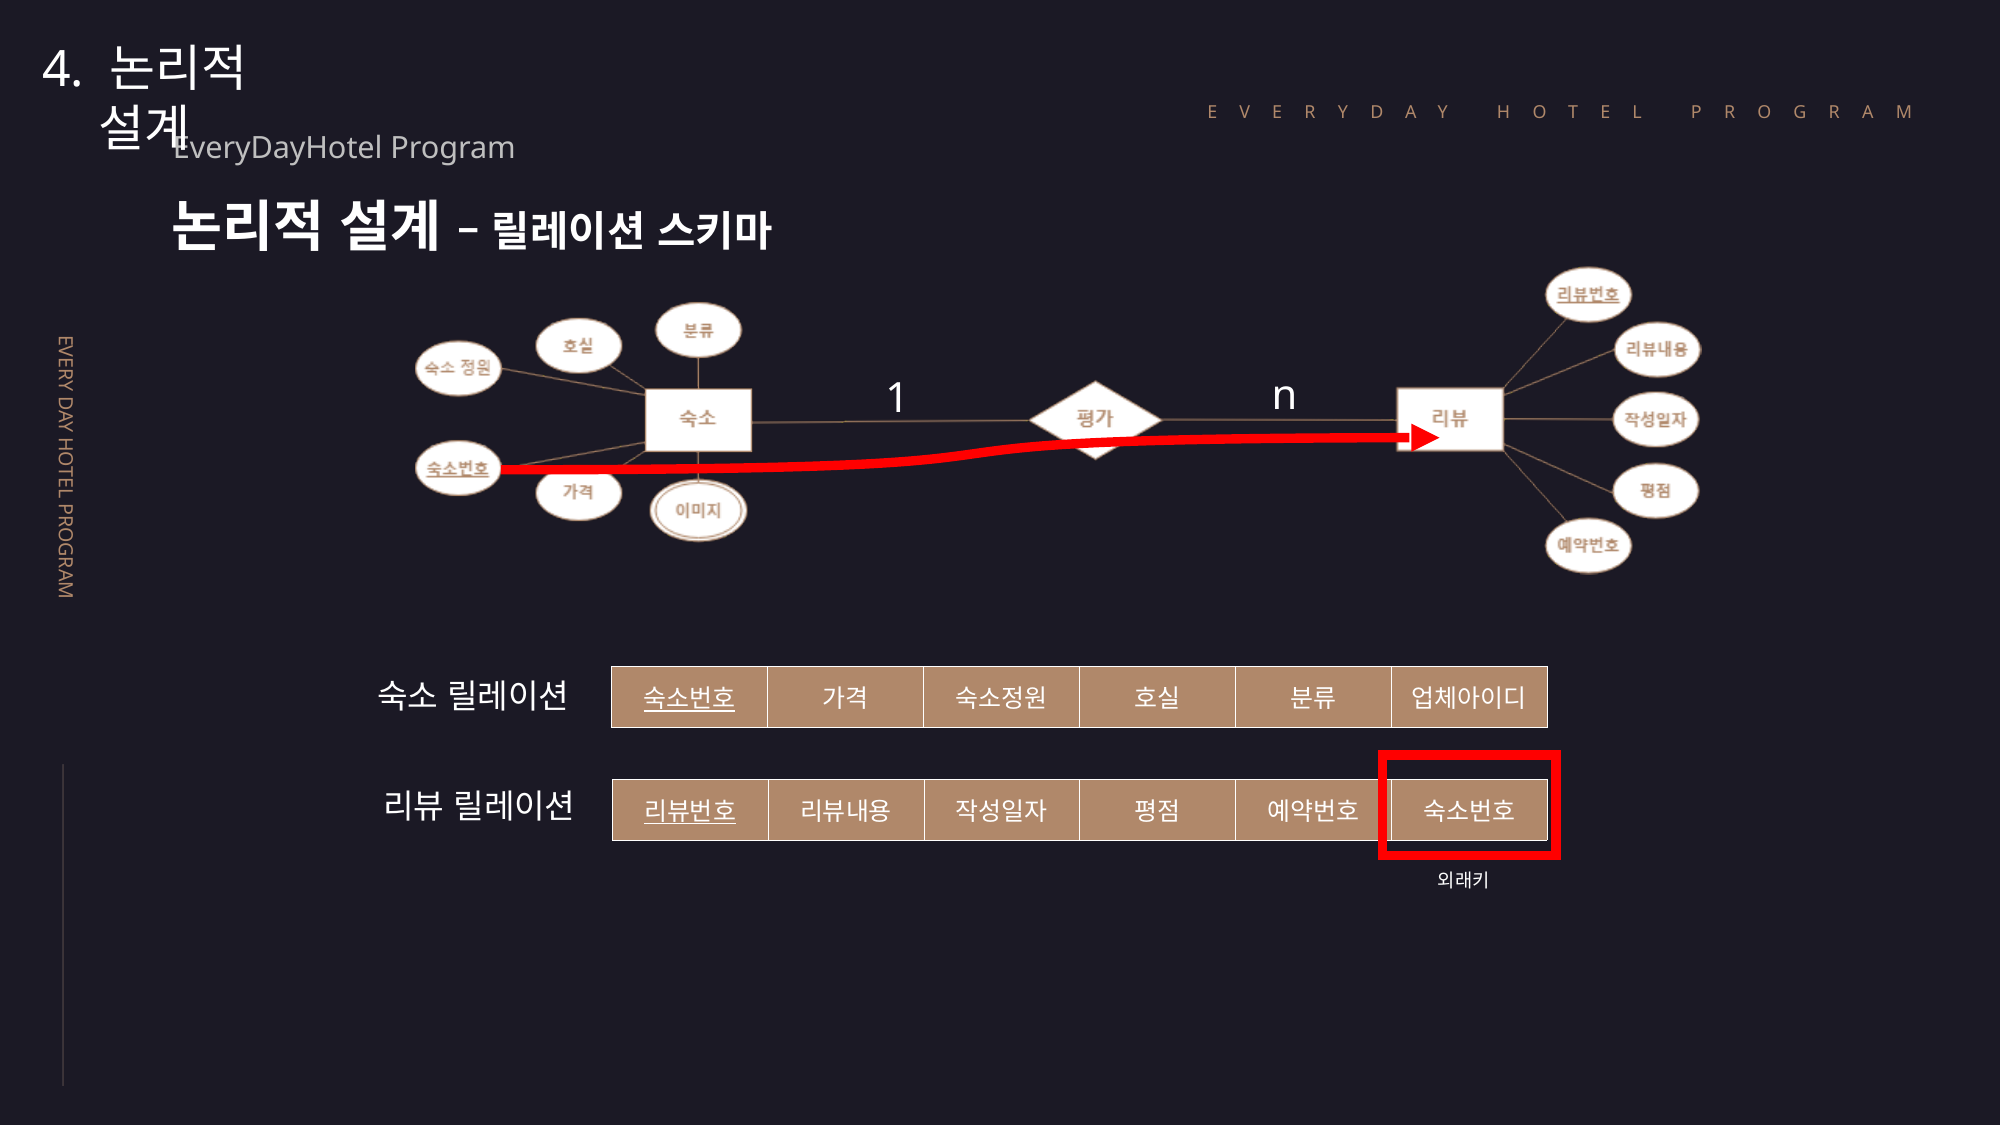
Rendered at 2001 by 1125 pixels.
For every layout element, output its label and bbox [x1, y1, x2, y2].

picture [415, 266, 1702, 575]
text_box [0, 0, 2000, 1125]
text_box [500, 437, 1440, 470]
